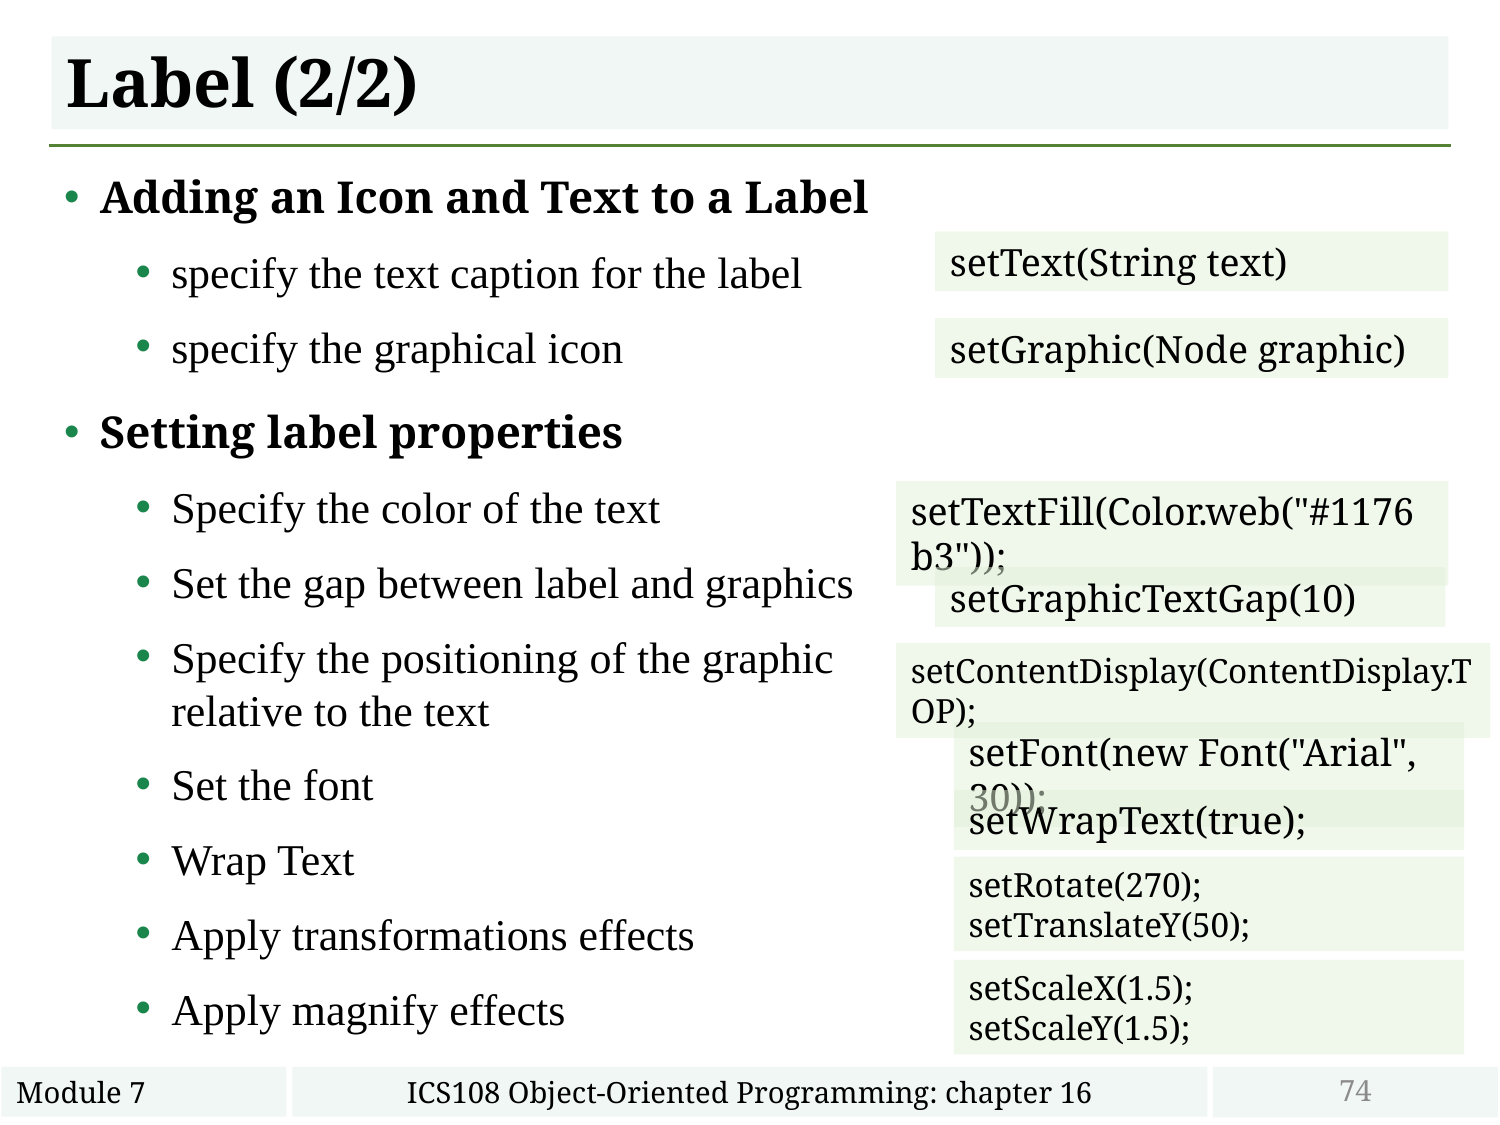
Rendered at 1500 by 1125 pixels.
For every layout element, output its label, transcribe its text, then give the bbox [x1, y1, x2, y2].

text_box setText(String text) [935, 231, 1449, 292]
slide_number 74 [1212, 1066, 1498, 1118]
text_box setScaleX(1.5); setScaleY(1.5); [953, 959, 1465, 1055]
text_box setFont(new Font("Arial", 30)); [953, 738, 1465, 790]
list Adding an Icon and Text to a Label specify the text caption for the label specify the graphical icon Setting label properties Specify the color of the text Set the gap between label and graphics Specify the positioning of the graphic relative to the text Set the font Wrap Text Apply transformations effects Apply magnify effects [49, 162, 897, 1060]
text_box setRotate(270); setTranslateY(50); [953, 856, 1465, 952]
text_box setGraphicTextGap(10) [935, 567, 1446, 627]
text_box setContentDisplay(ContentDisplay.TOP); [896, 643, 1491, 738]
title Label (2/2) [51, 36, 1449, 130]
text_box setGraphic(Node graphic) [935, 318, 1449, 378]
text_box setTextFill(Color.web("#1176b3")); [896, 480, 1449, 586]
text_box setWrapText(true); [953, 790, 1465, 850]
